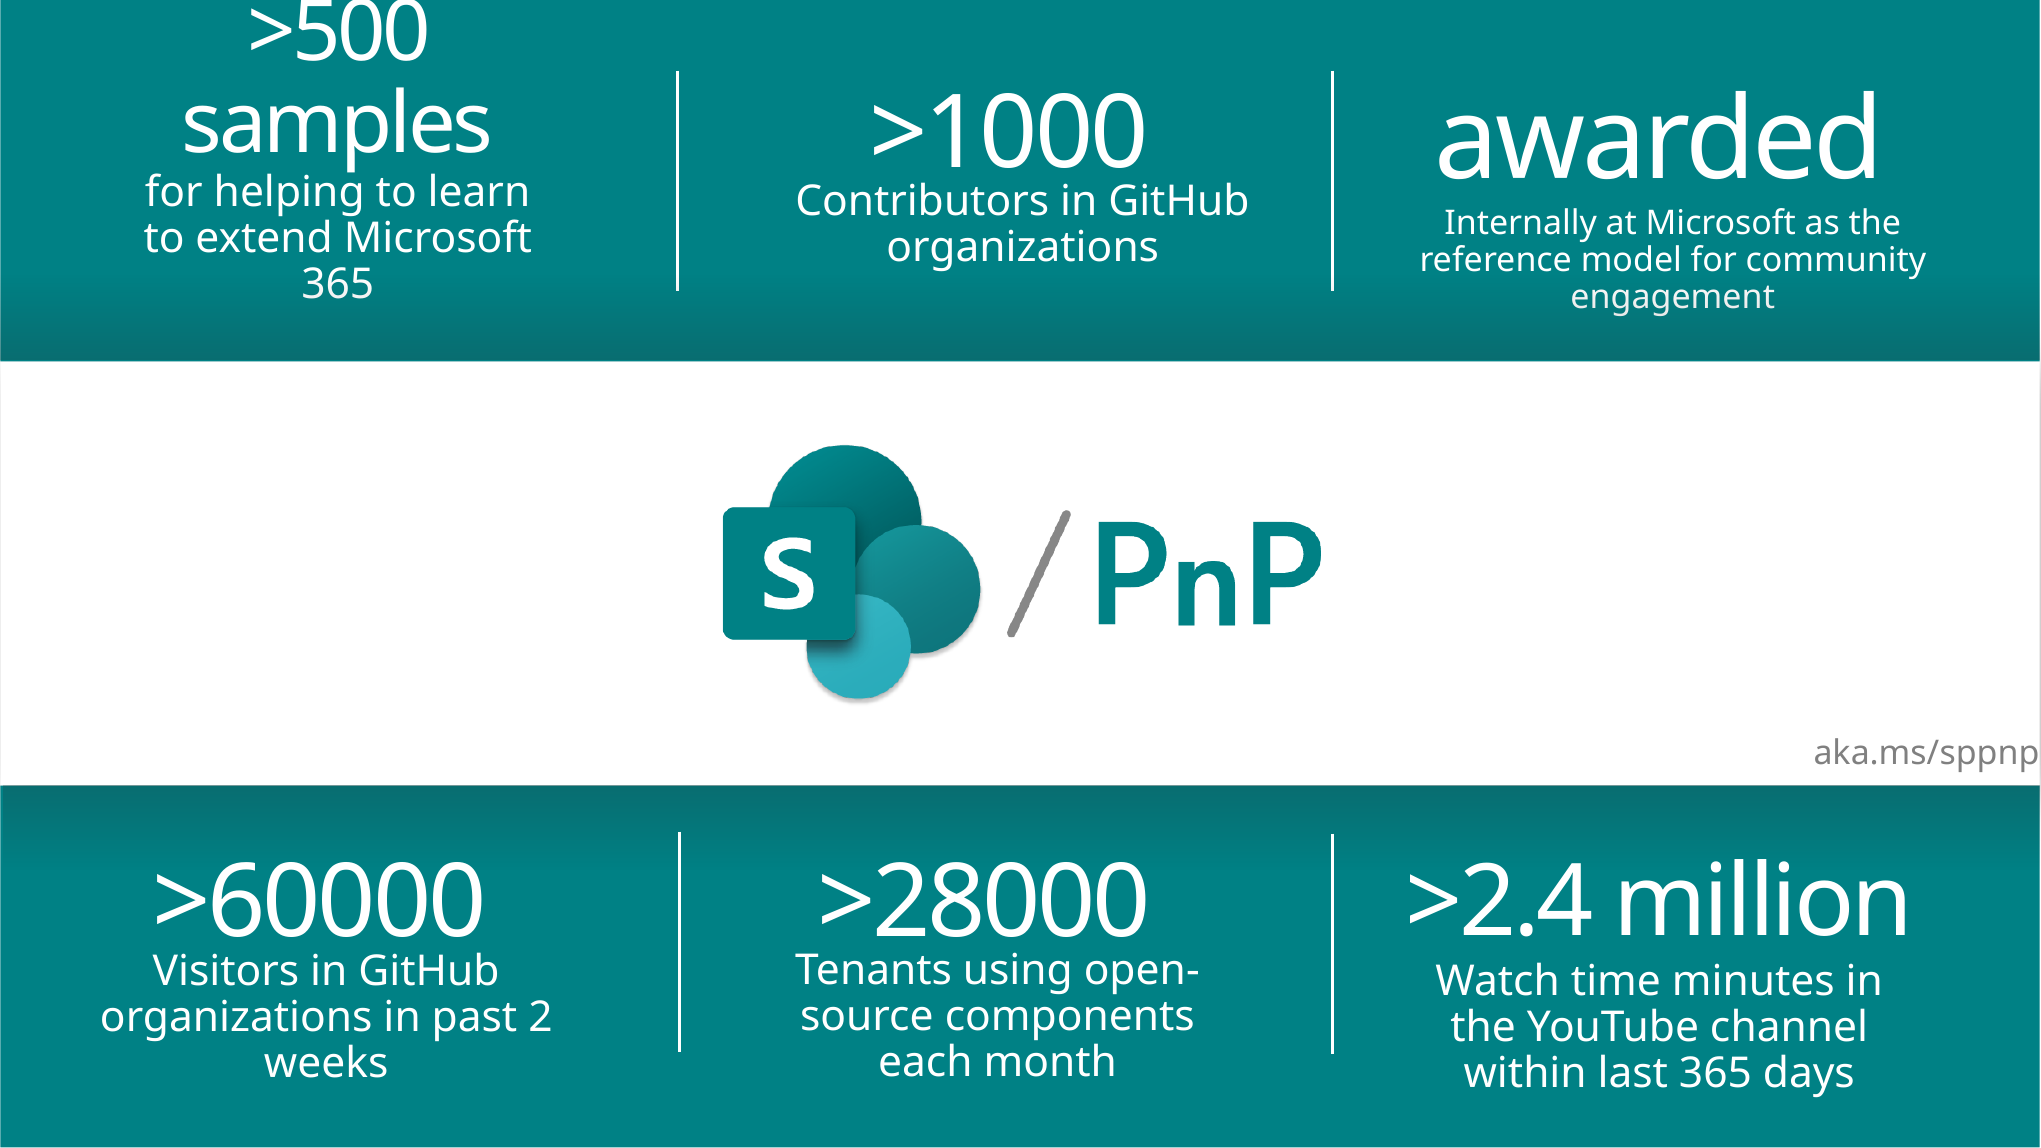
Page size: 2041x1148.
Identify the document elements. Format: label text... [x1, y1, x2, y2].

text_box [84, 70, 1965, 291]
text_box [0, 362, 2040, 785]
text_box [0, 0, 2040, 273]
text_box aka.ms/sppnp [1783, 716, 2041, 790]
picture [697, 441, 1321, 709]
text_box [0, 273, 2041, 360]
text_box [2, 785, 2041, 871]
text_box [0, 785, 2040, 1148]
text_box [47, 831, 1938, 1102]
